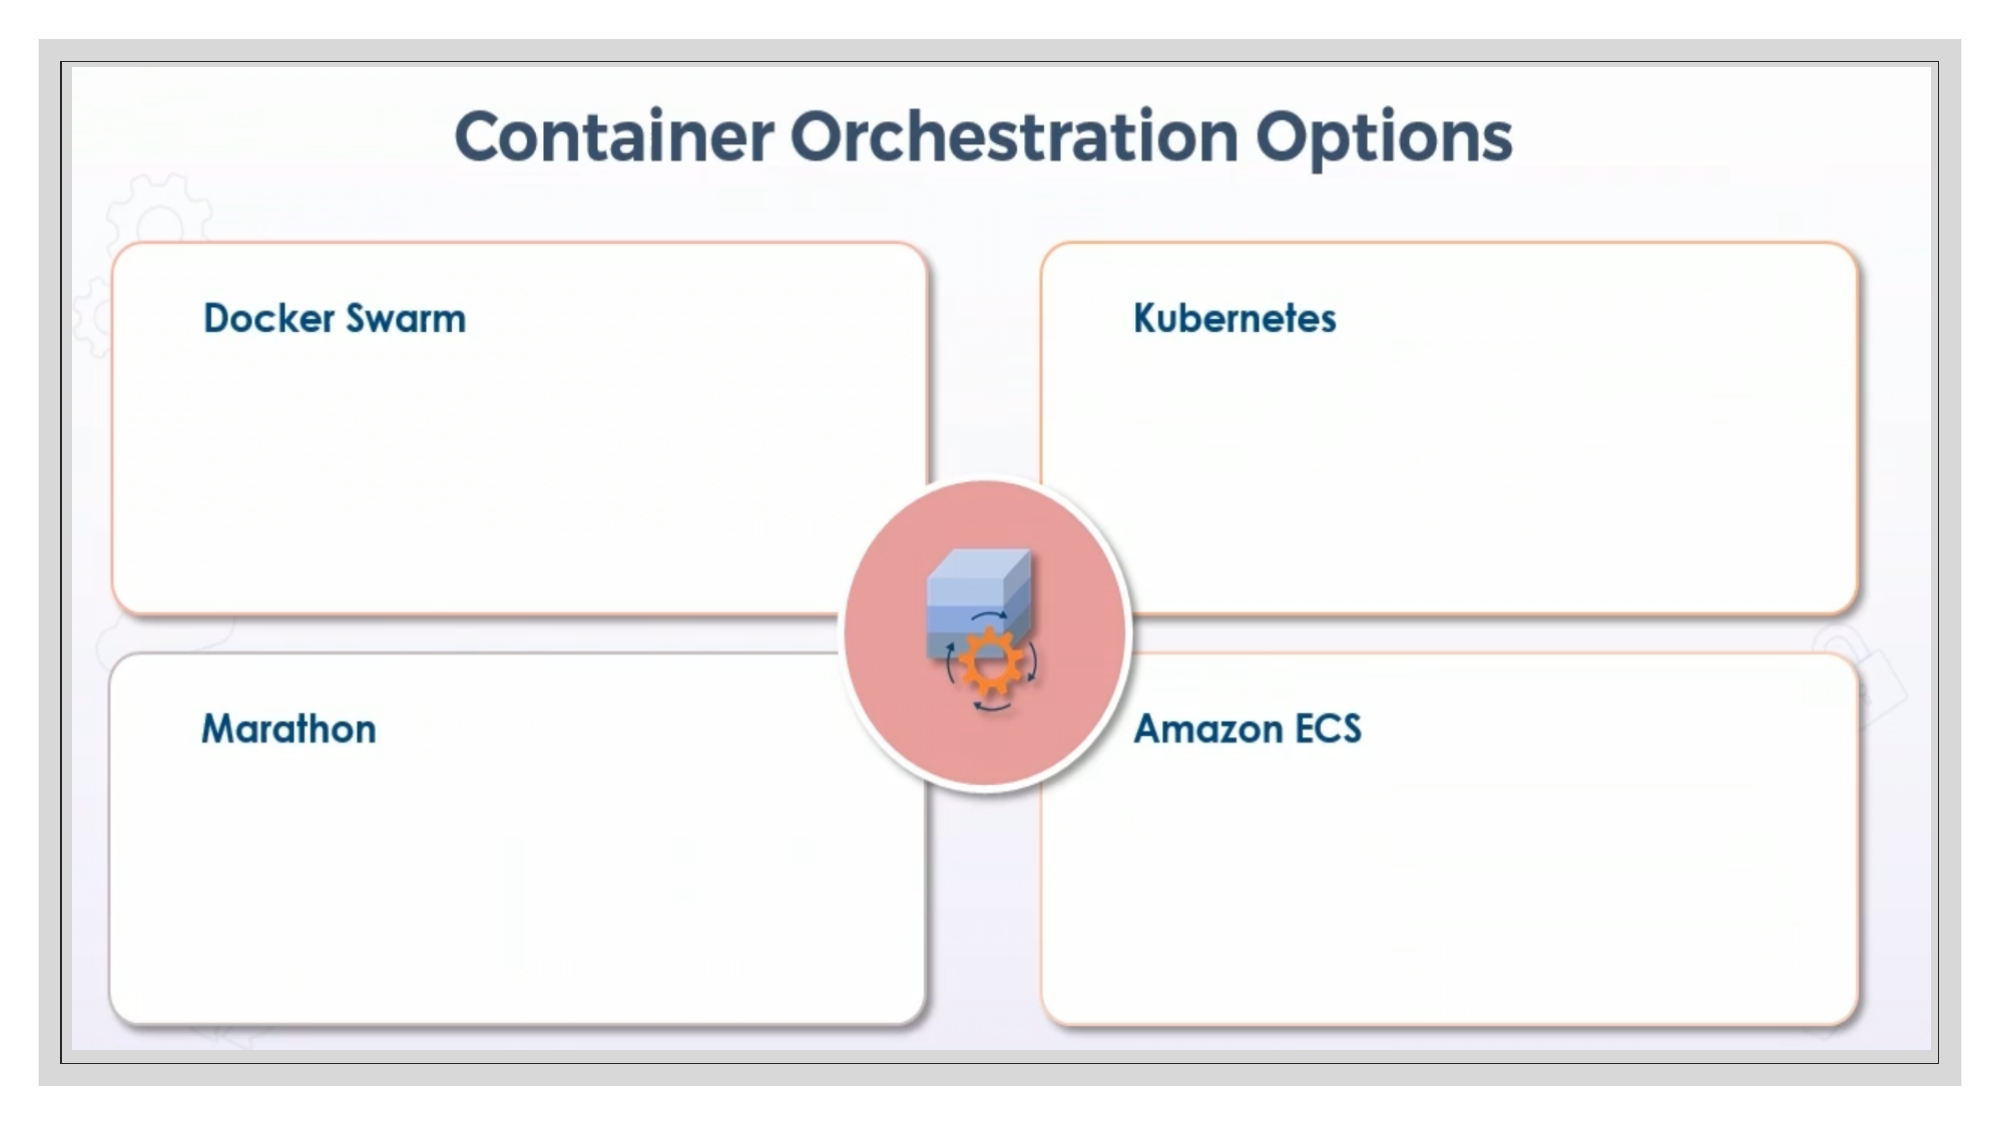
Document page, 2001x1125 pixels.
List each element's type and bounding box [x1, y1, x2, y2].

picture [72, 67, 1932, 1050]
